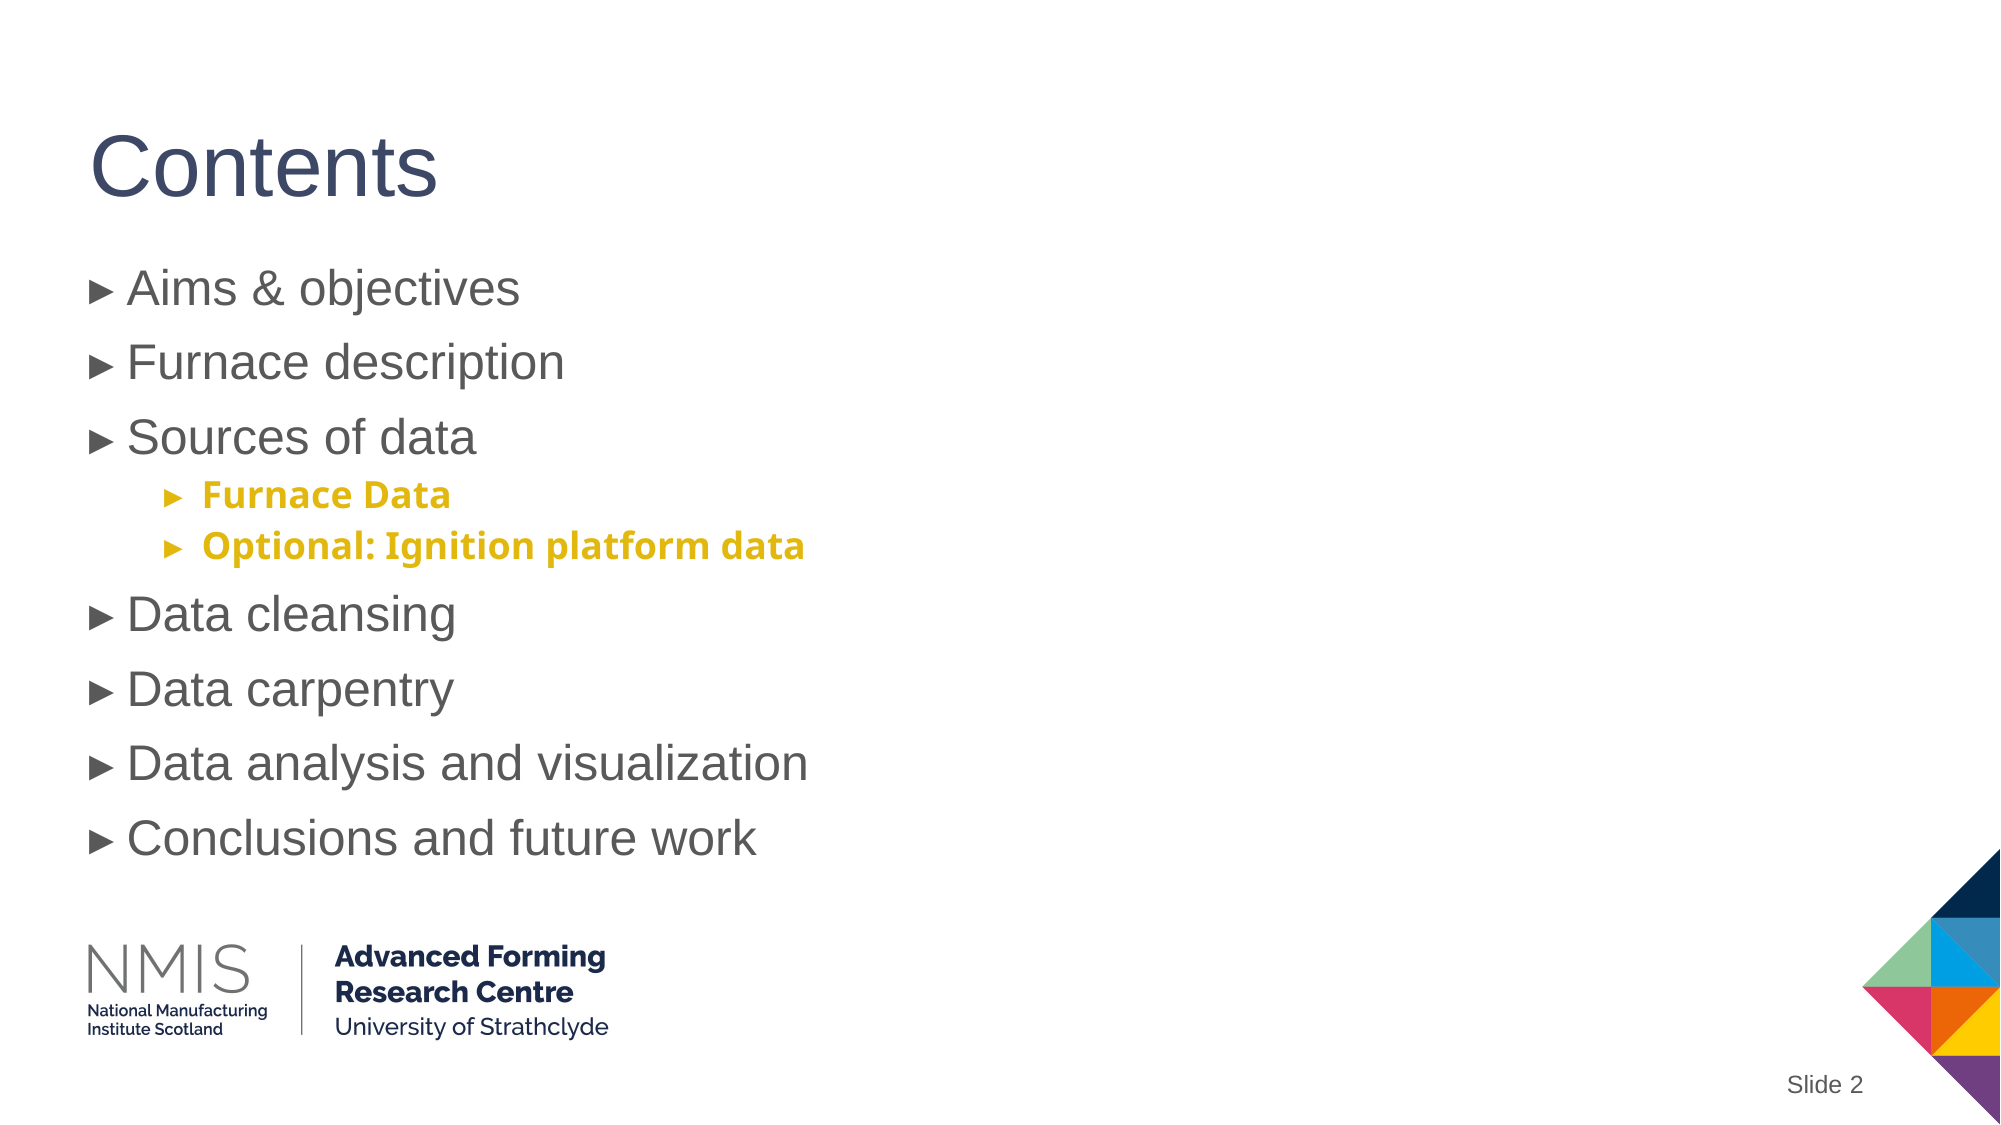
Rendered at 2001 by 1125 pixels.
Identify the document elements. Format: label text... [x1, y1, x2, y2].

list Aims & objectives Furnace description Sources of data Furnace Data Optional: Ignition platform data Data cleansing Data carpentry Data analysis and visualization Conclusions and future work [89, 254, 1320, 896]
picture [0, 0, 2000, 1125]
title Contents [89, 59, 1908, 278]
text_box Slide 2 [1772, 1061, 1908, 1125]
